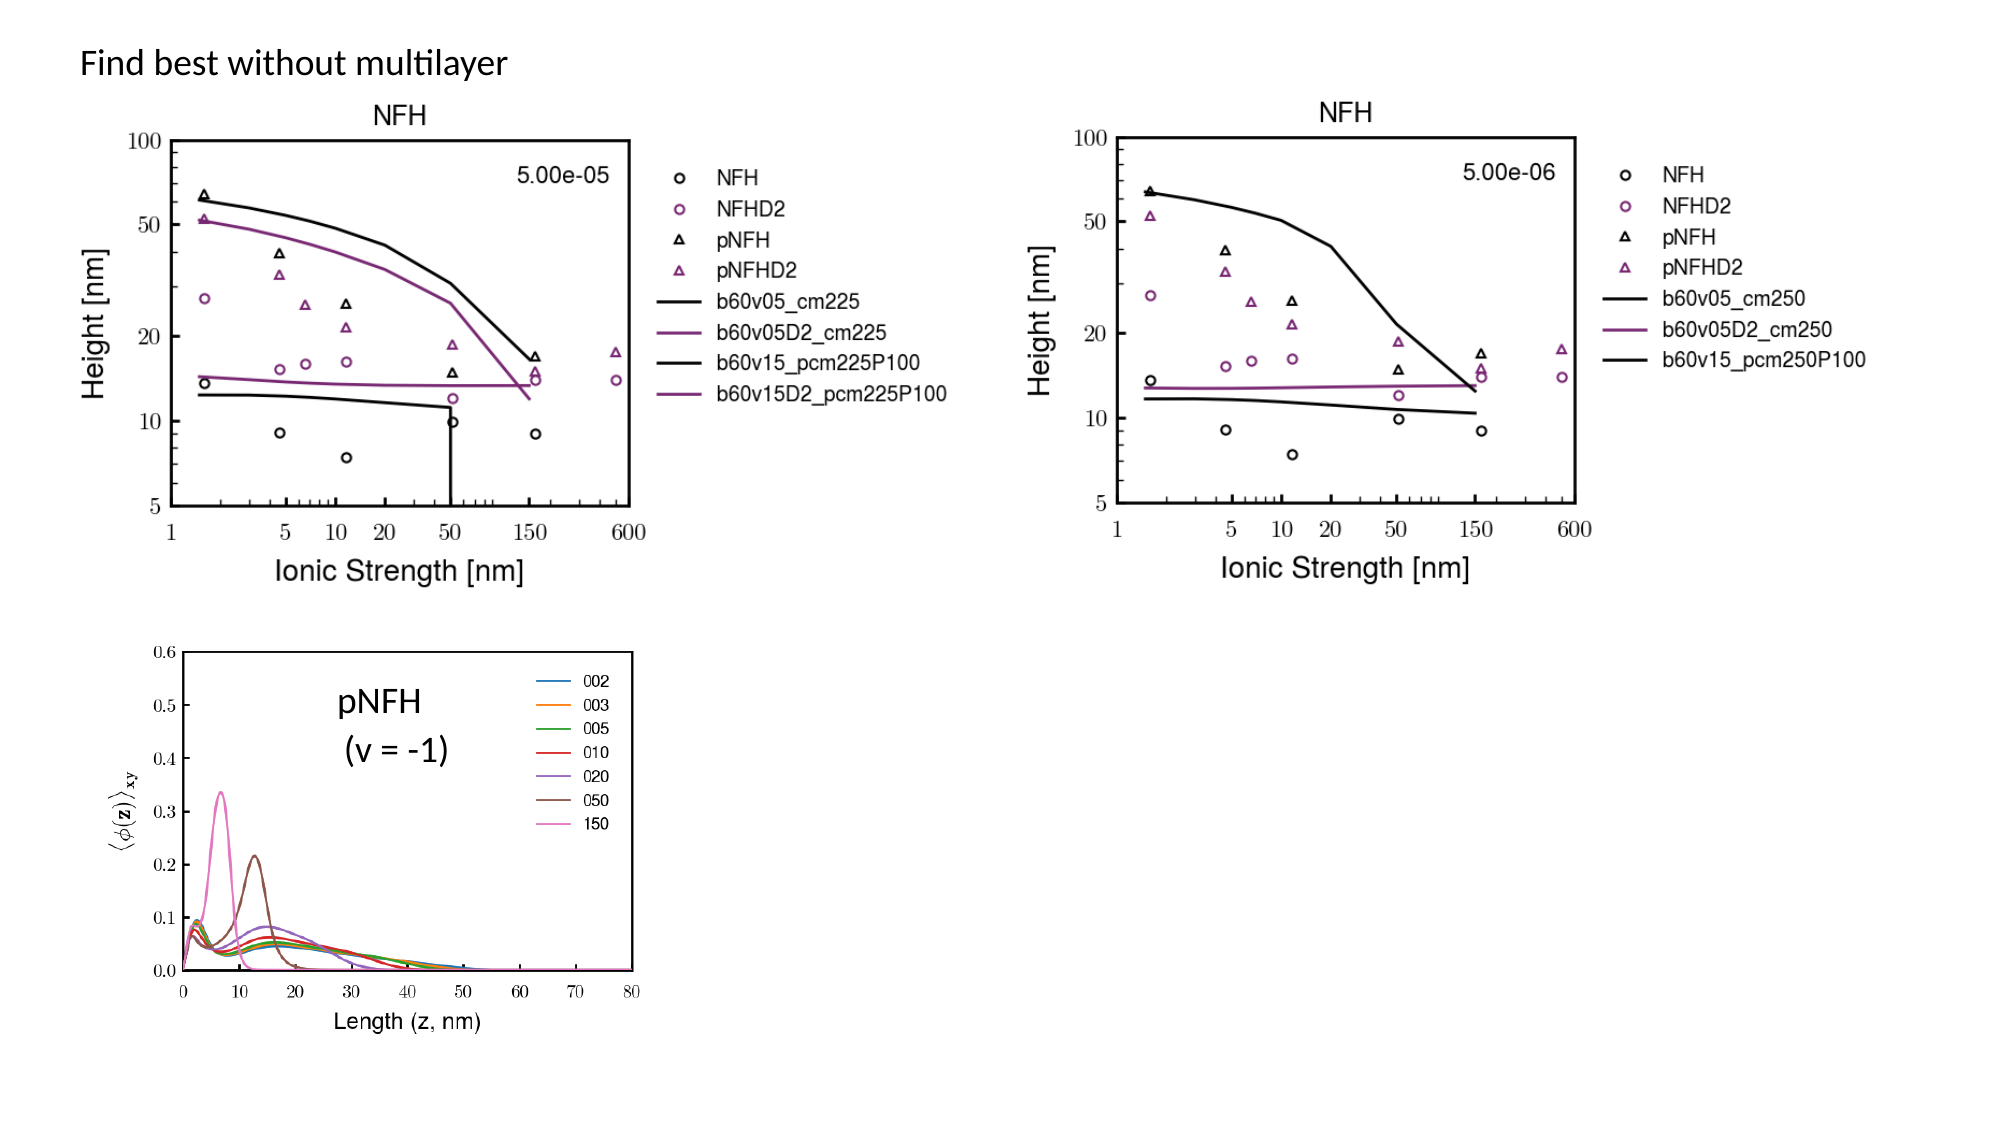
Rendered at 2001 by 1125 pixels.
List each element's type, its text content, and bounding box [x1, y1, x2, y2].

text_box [99, 637, 648, 1041]
picture [1018, 91, 1884, 595]
text_box Find best without multilayer [65, 30, 923, 91]
picture [72, 94, 965, 598]
